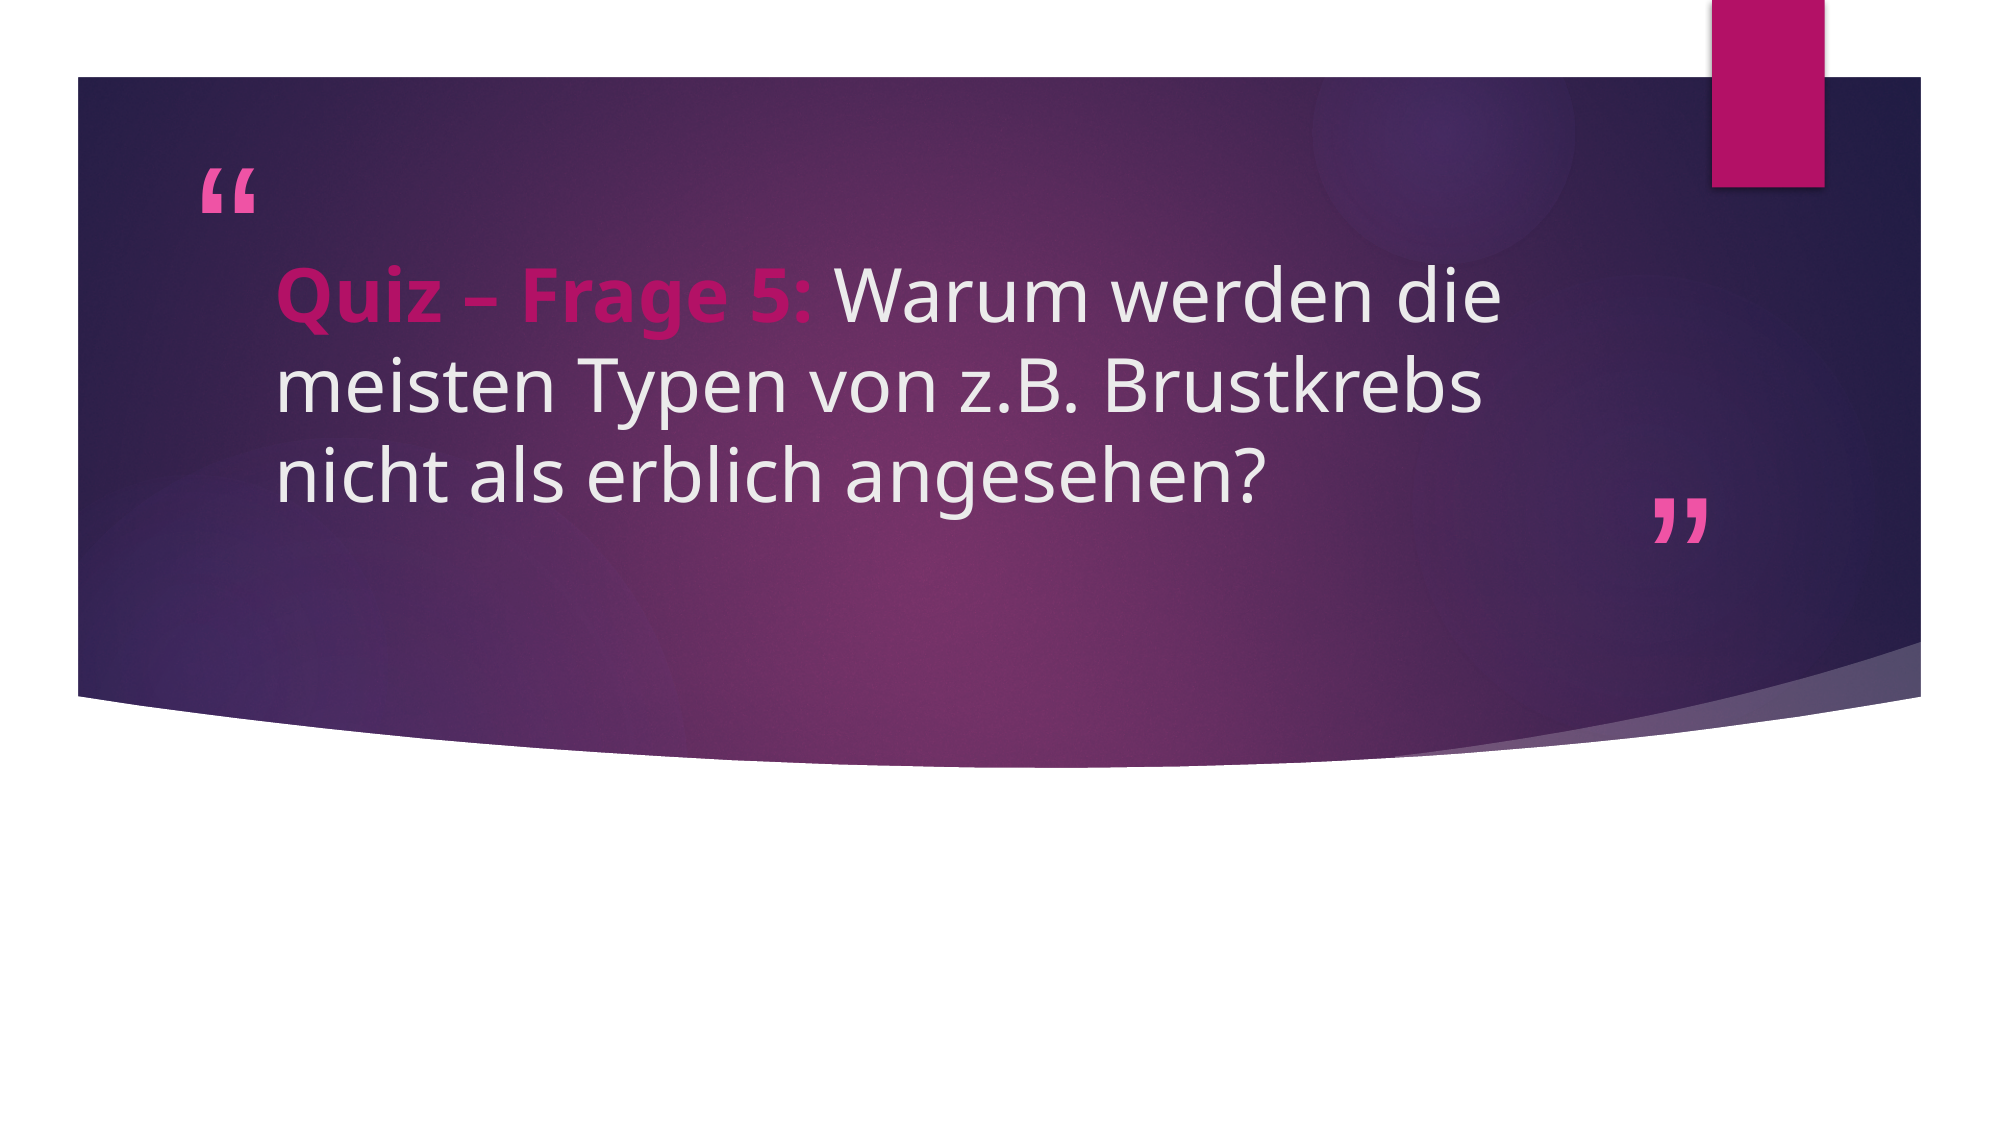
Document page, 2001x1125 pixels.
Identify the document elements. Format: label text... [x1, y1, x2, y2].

title Quiz – Frage 5: Warum werden die meisten Typen von z.B. Brustkrebs nicht als erblich angesehen? [259, 161, 1647, 604]
